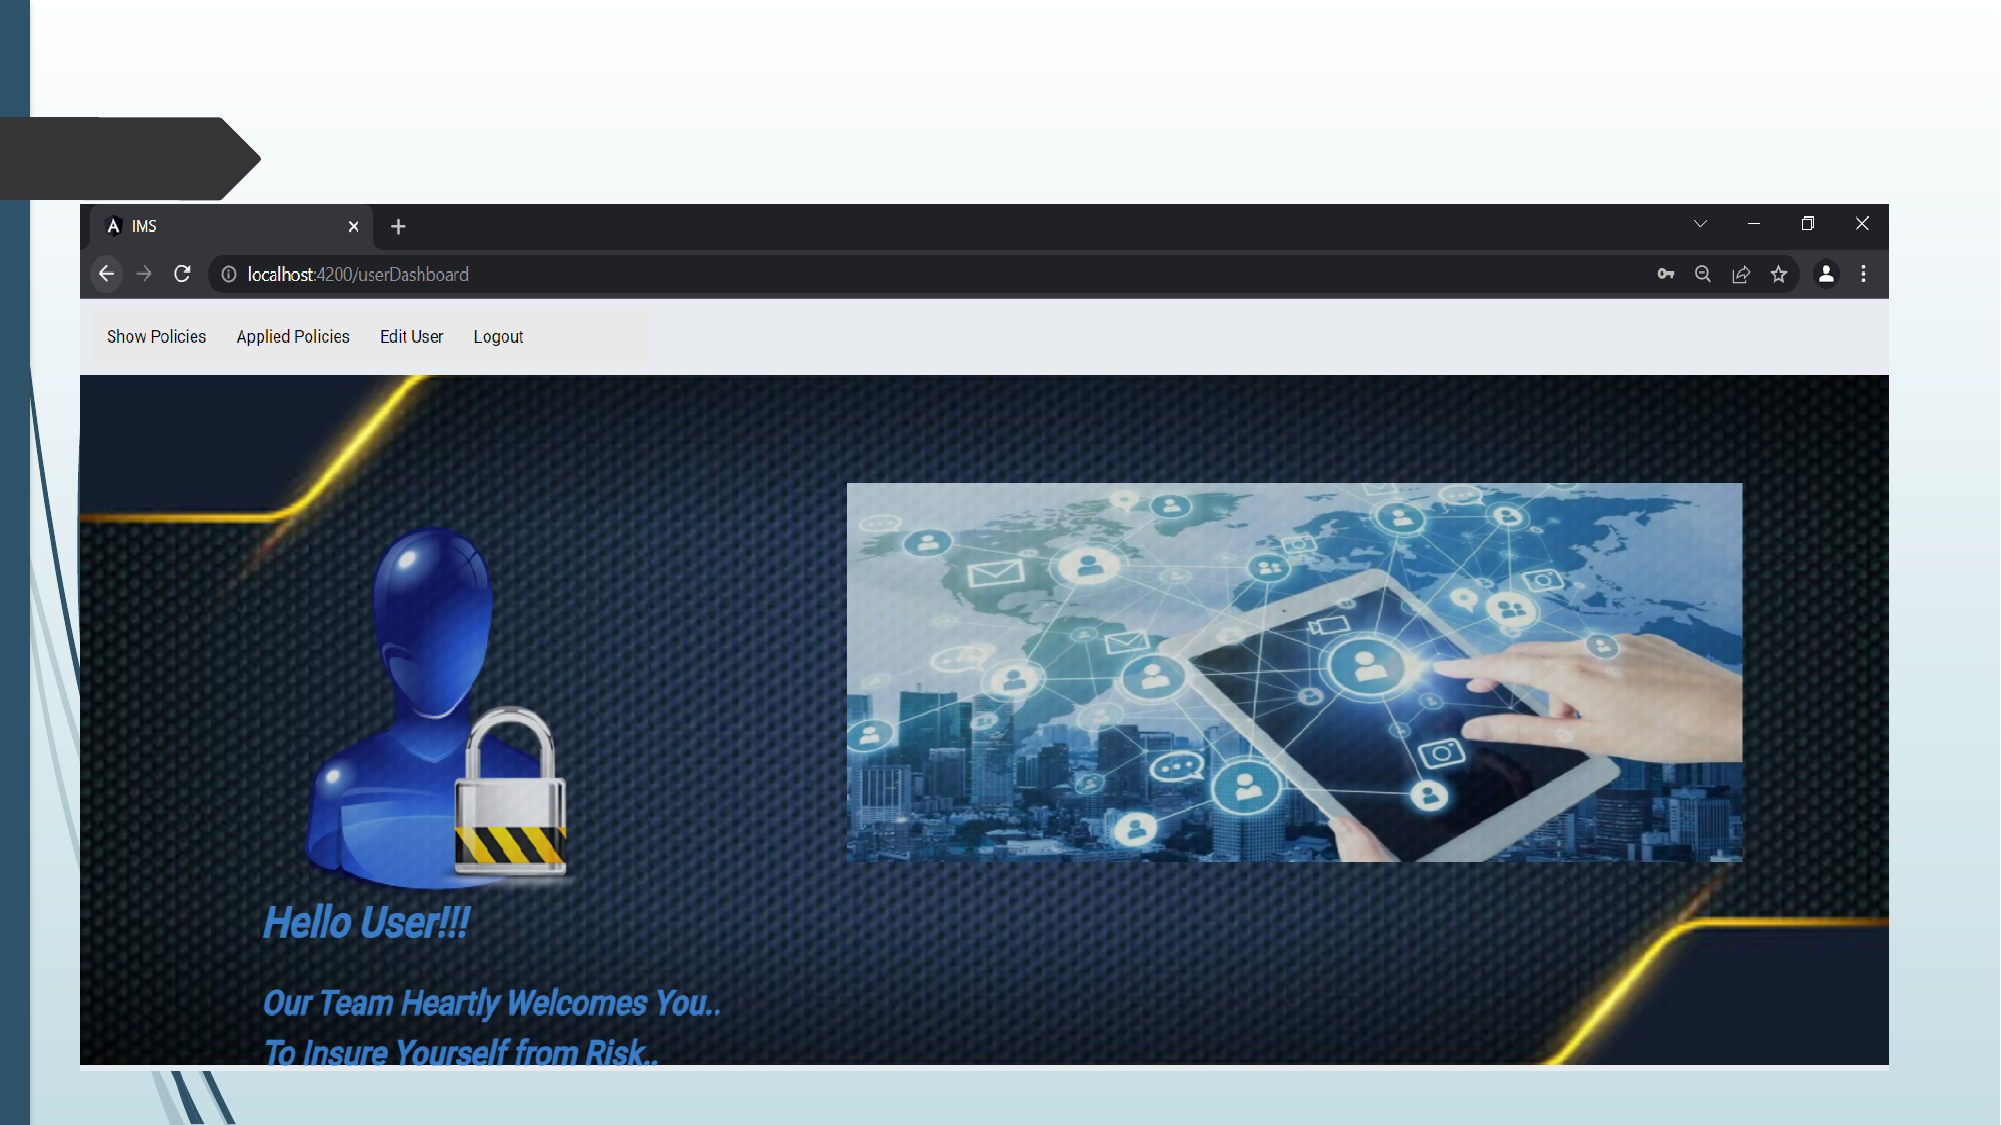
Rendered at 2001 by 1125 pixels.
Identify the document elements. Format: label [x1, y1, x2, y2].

picture [80, 204, 1889, 1072]
